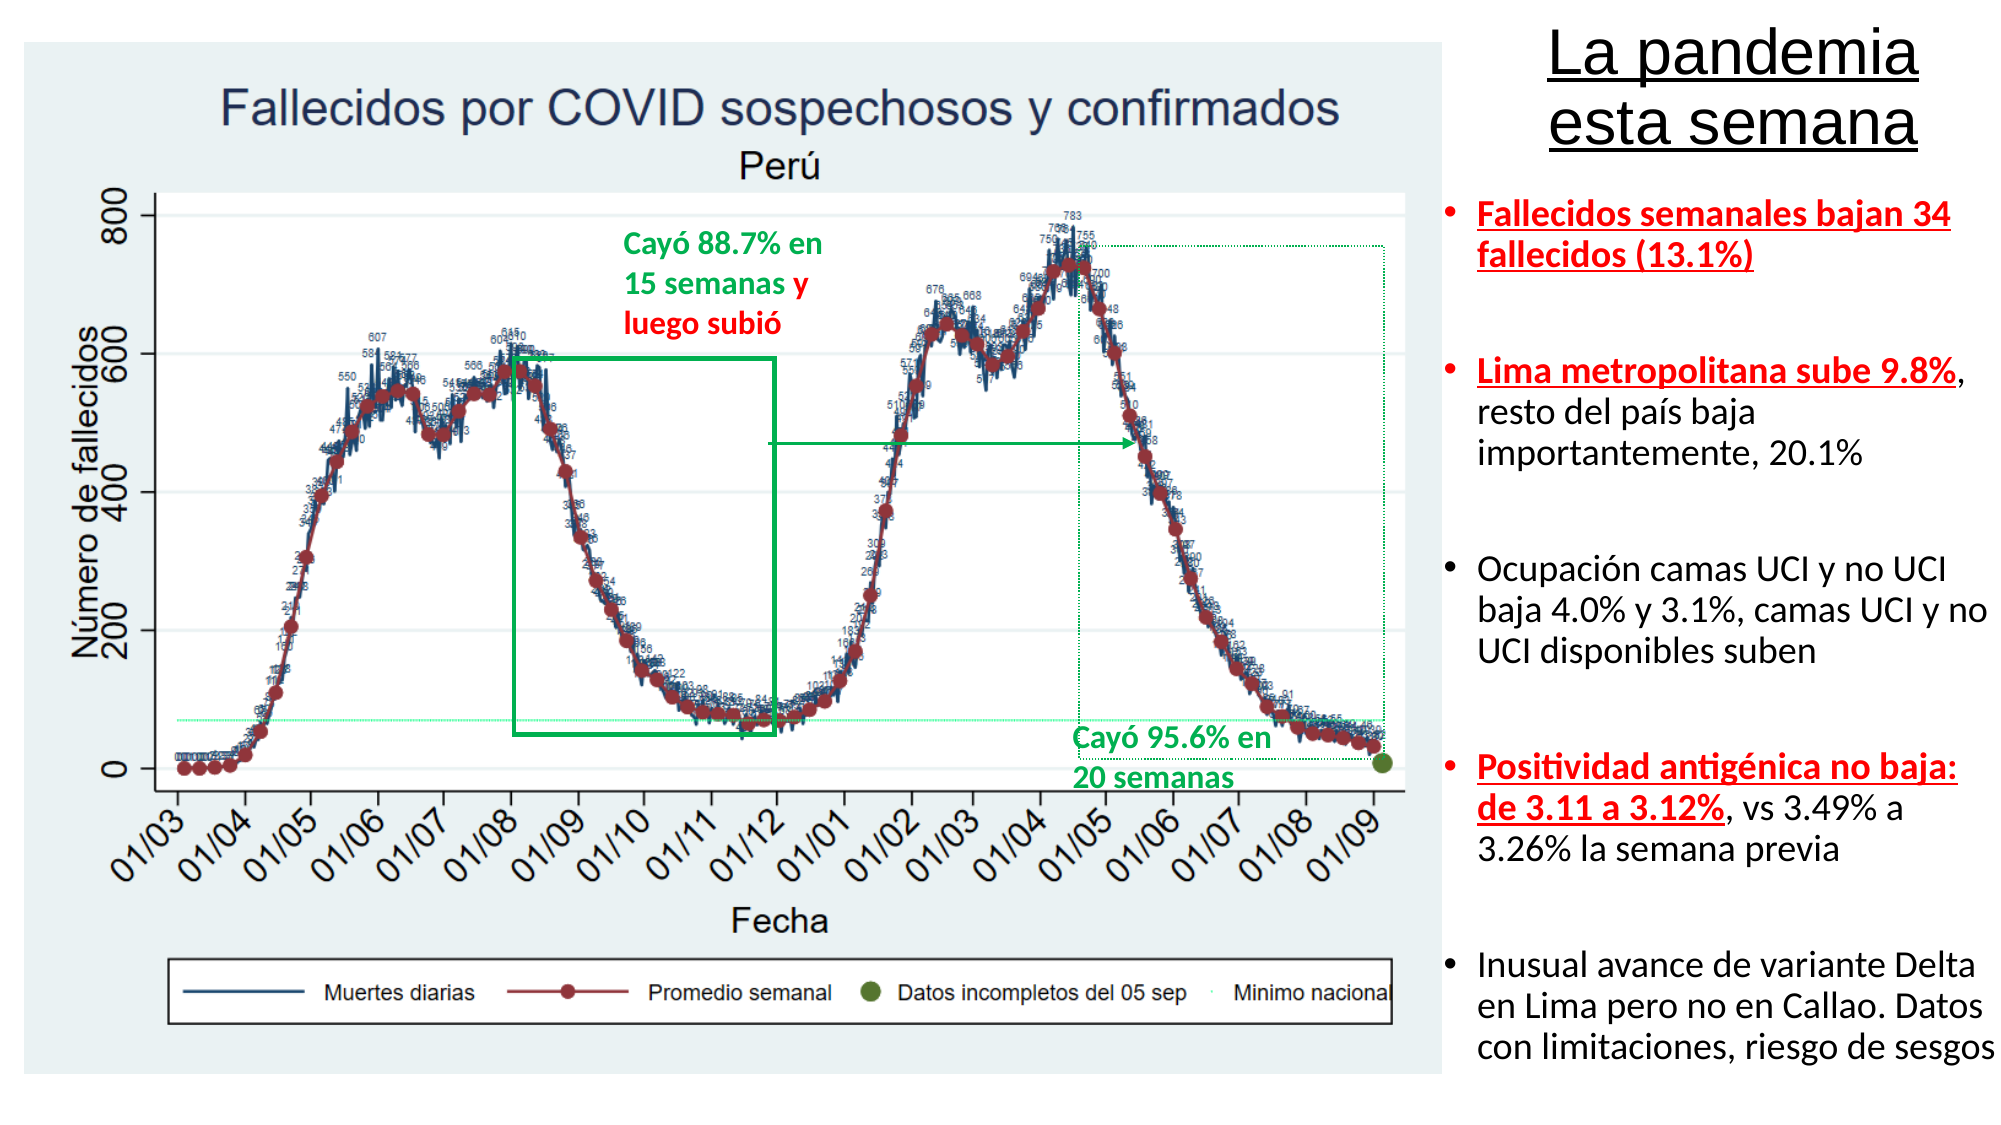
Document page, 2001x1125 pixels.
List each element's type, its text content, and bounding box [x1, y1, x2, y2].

picture [24, 42, 1442, 1074]
title La pandemia esta semana [1486, 11, 1981, 167]
list Fallecidos semanales bajan 34 fallecidos (13.1%) Lima metropolitana sube 9.8%, resto del país baja importantemente, 20.1% Ocupación camas UCI y no UCI baja 4.0% y 3.1%, camas UCI y no UCI disponibles suben Positividad antigénica no baja: de 3.11 a 3.12%, vs 3.49% a 3.26% la semana previa Inusual avance de variante Delta en Lima pero no en Callao. Datos con limitaciones, riesgo de sesgos [1428, 185, 2000, 1115]
